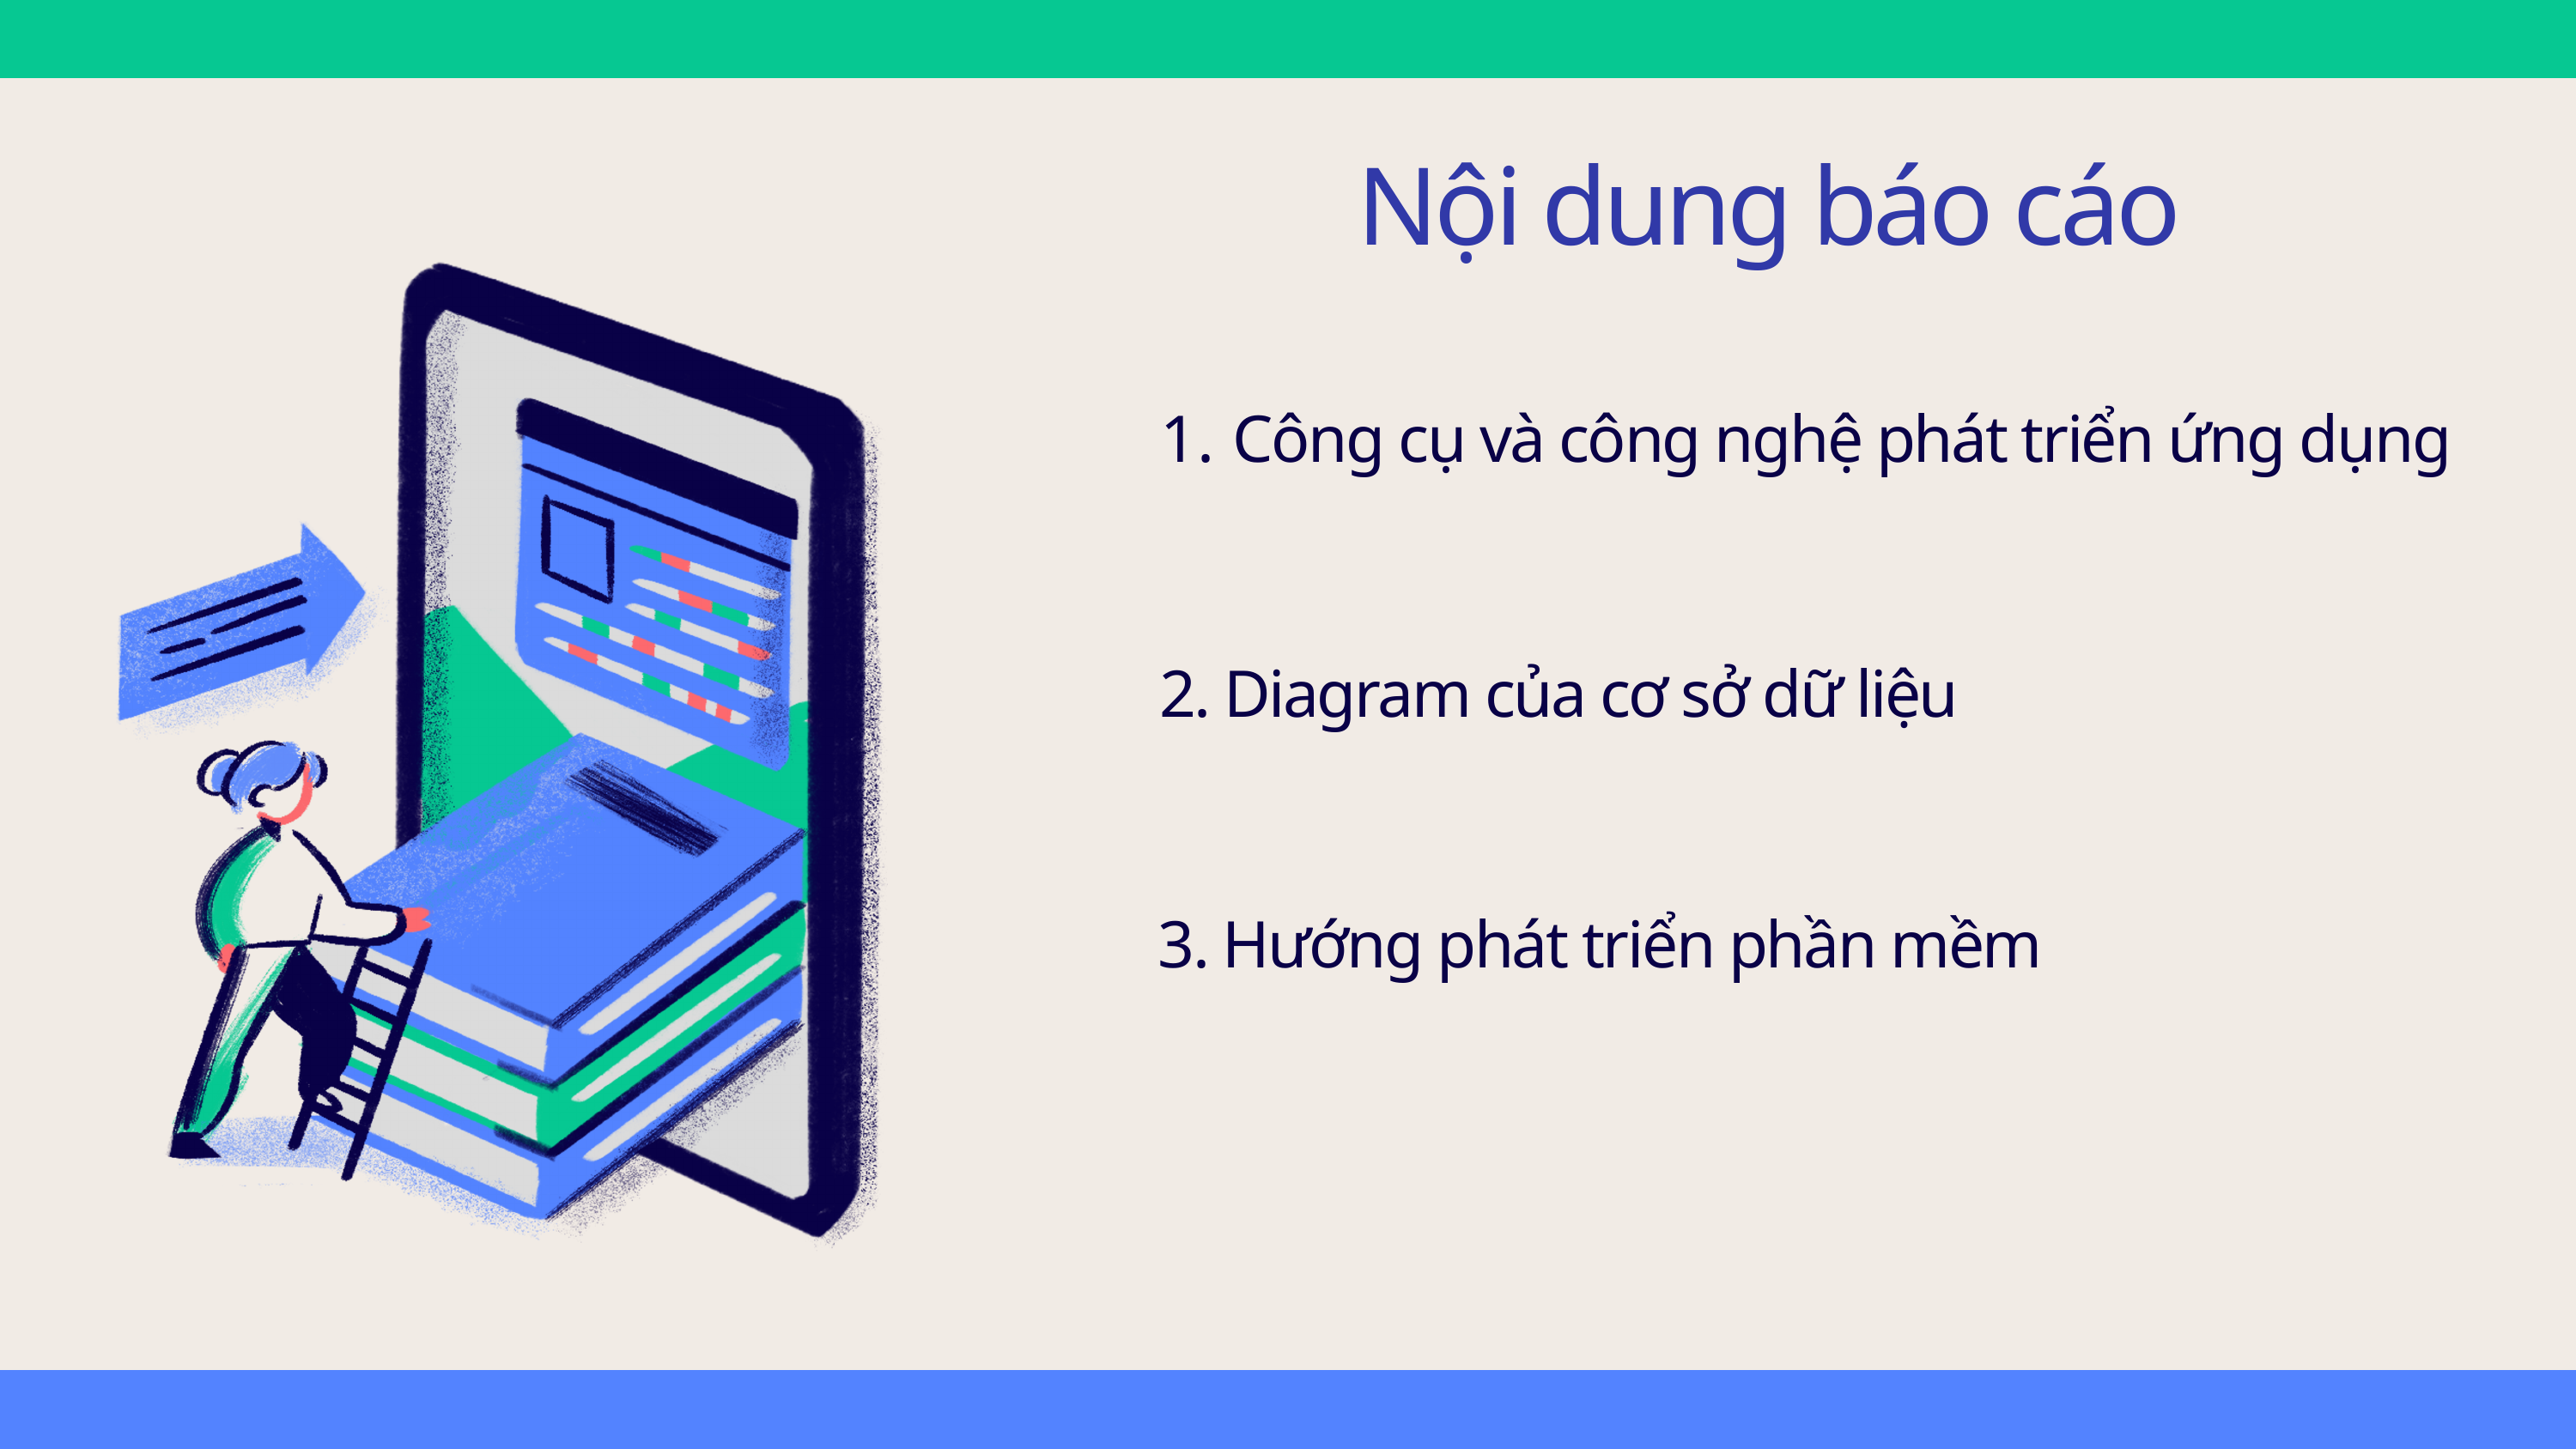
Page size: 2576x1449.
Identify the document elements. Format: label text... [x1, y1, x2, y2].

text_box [0, 1369, 2576, 1449]
text_box 3. Hướng phát triển phần mềm [1157, 925, 2520, 981]
text_box 2. Diagram của cơ sở dữ liệu [1159, 674, 2522, 731]
text_box Nội dung báo cáo [1051, 159, 2487, 267]
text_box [0, 0, 2576, 79]
text_box [106, 252, 889, 1276]
text_box Công cụ và công nghệ phát triển ứng dụng [1160, 419, 2523, 476]
